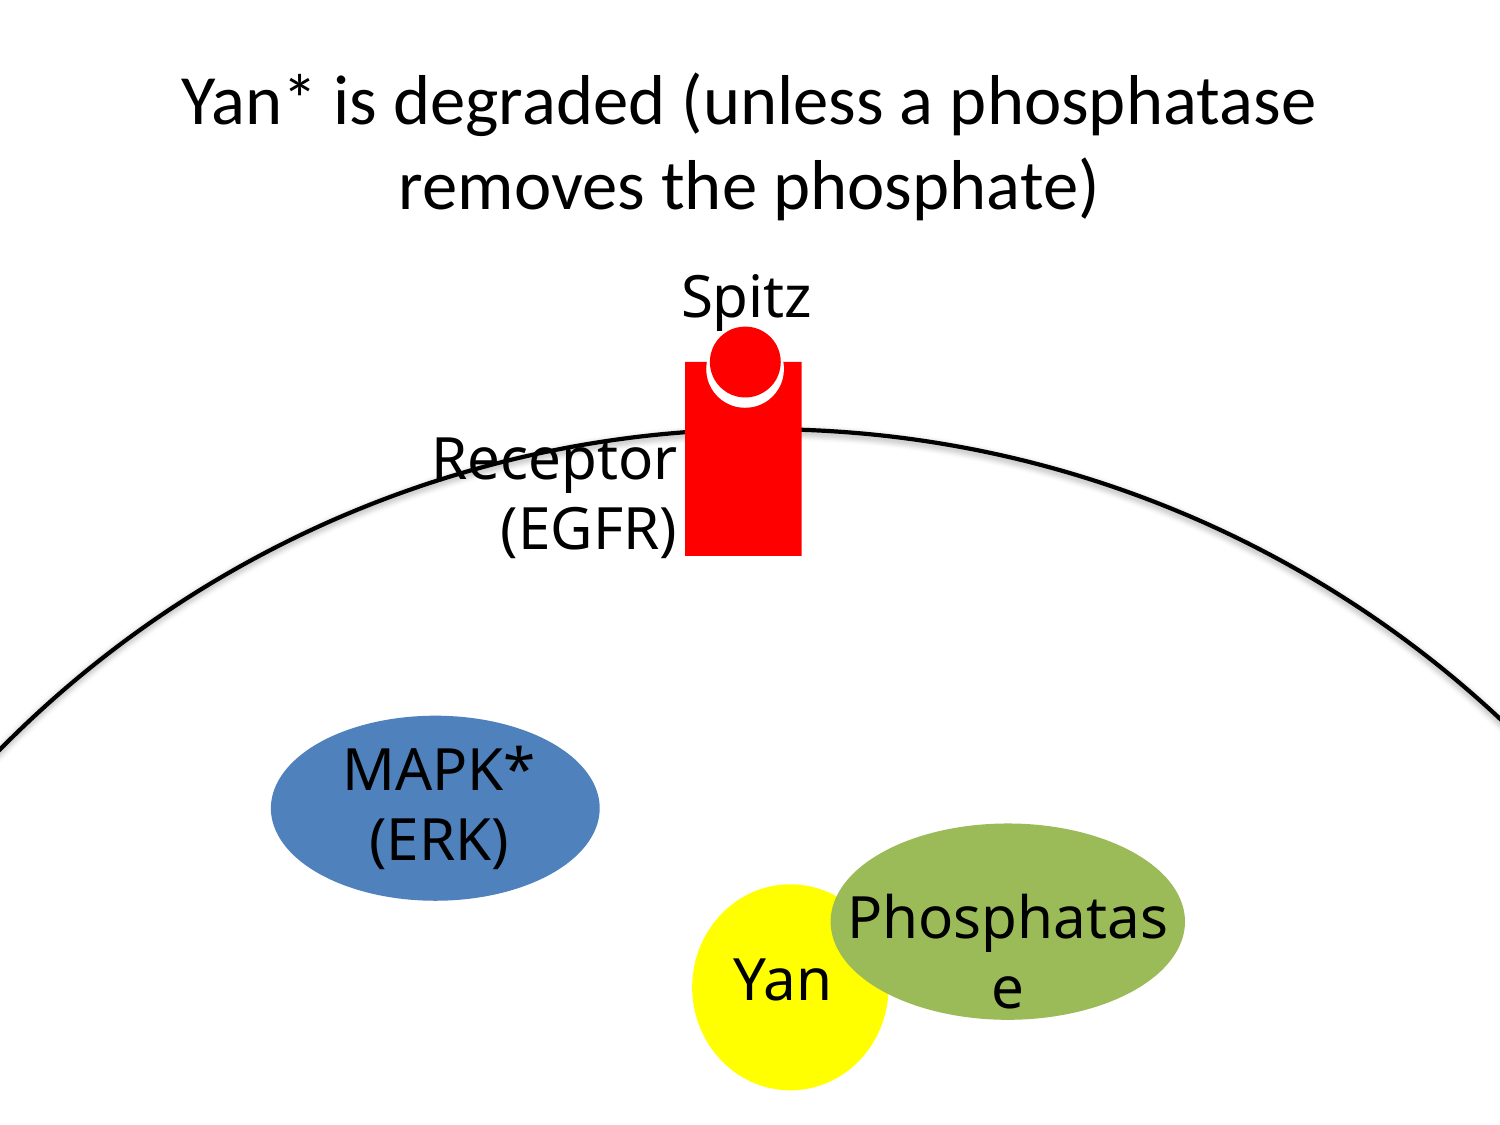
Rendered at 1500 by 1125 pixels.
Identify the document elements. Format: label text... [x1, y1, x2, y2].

text_box [1184, 903, 1188, 941]
text_box [851, 821, 1164, 872]
text_box [565, 748, 602, 868]
title Yan* is degraded (unless a phosphatase removes the phosphate) [75, 45, 1425, 233]
text_box MAPK* (ERK) [313, 724, 565, 880]
text_box [0, 427, 1500, 1125]
text_box Spitz [614, 251, 880, 337]
text_box Phosphatase [831, 872, 1184, 1028]
text_box [359, 713, 512, 724]
text_box Receptor (EGFR) [342, 413, 693, 569]
text_box [703, 882, 831, 934]
text_box [683, 360, 804, 558]
text_box [707, 337, 783, 400]
text_box [326, 880, 544, 903]
text_box [704, 347, 787, 410]
text_box Yan [657, 934, 831, 1020]
text_box [695, 1020, 883, 1093]
text_box [268, 743, 313, 873]
